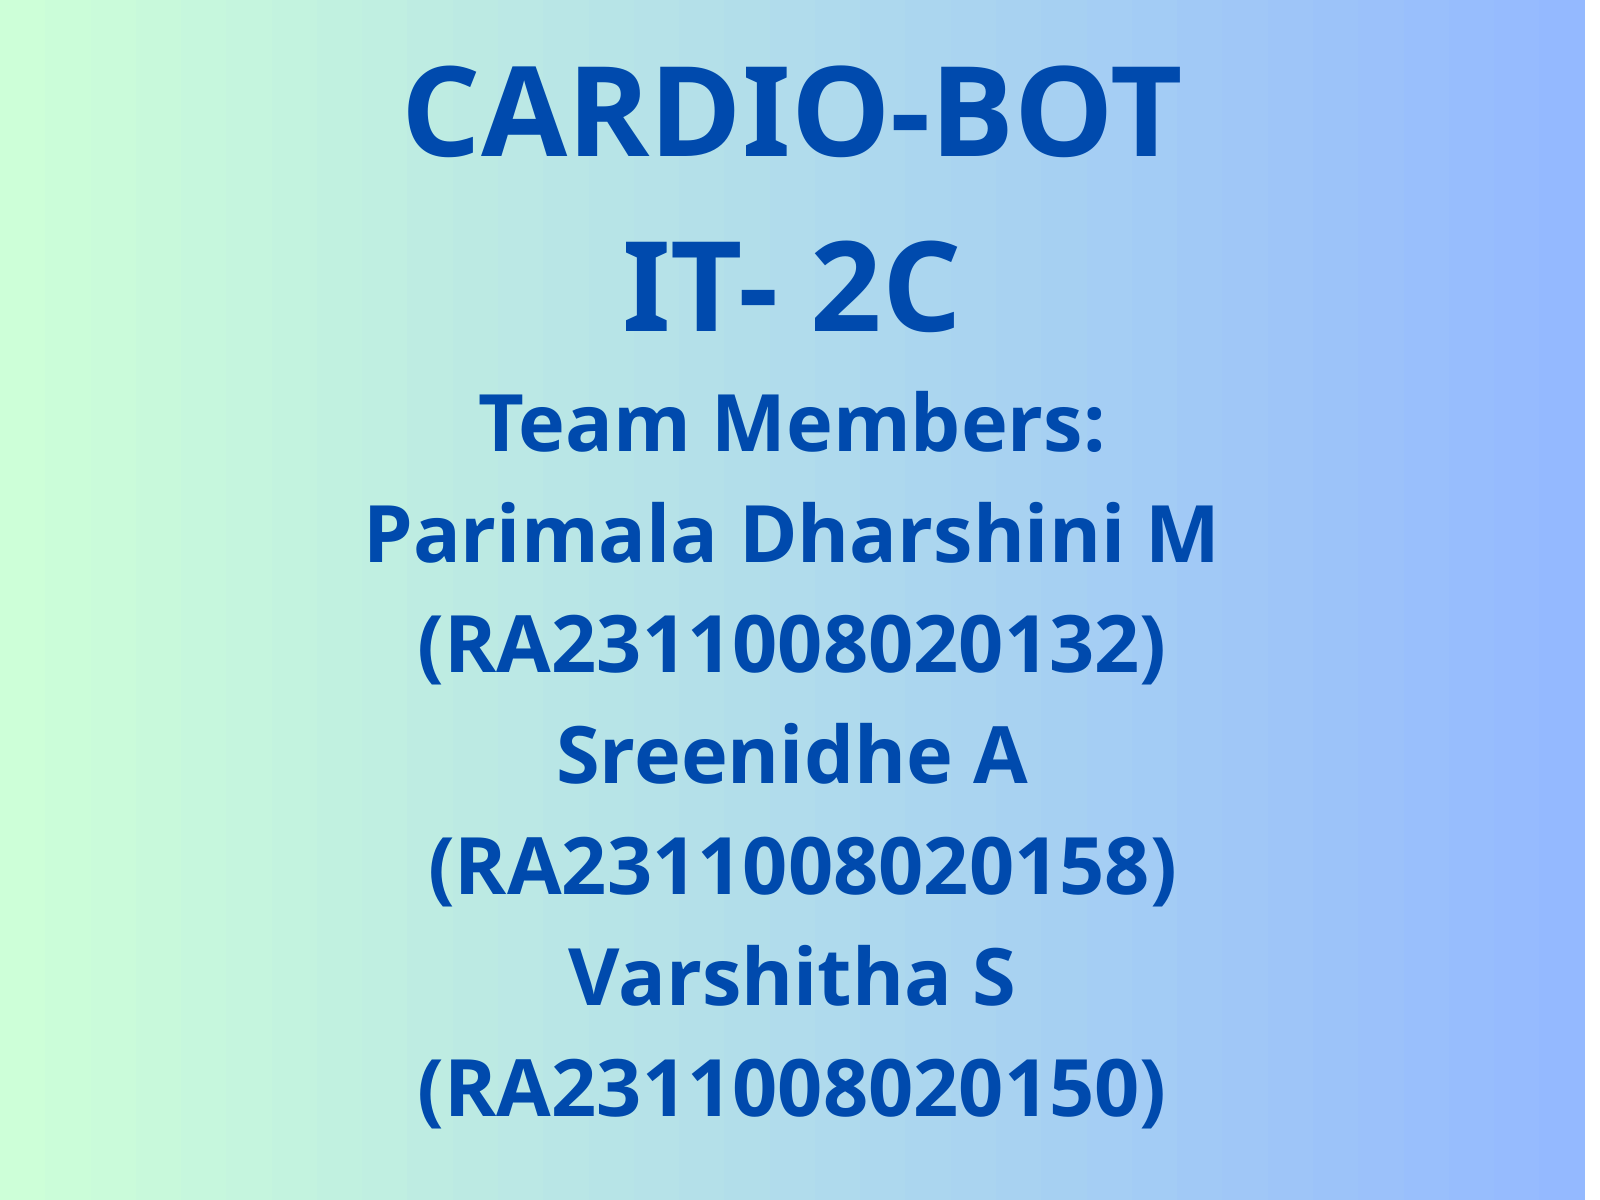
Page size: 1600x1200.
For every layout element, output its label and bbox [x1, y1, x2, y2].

text_box [0, 0, 1585, 1200]
